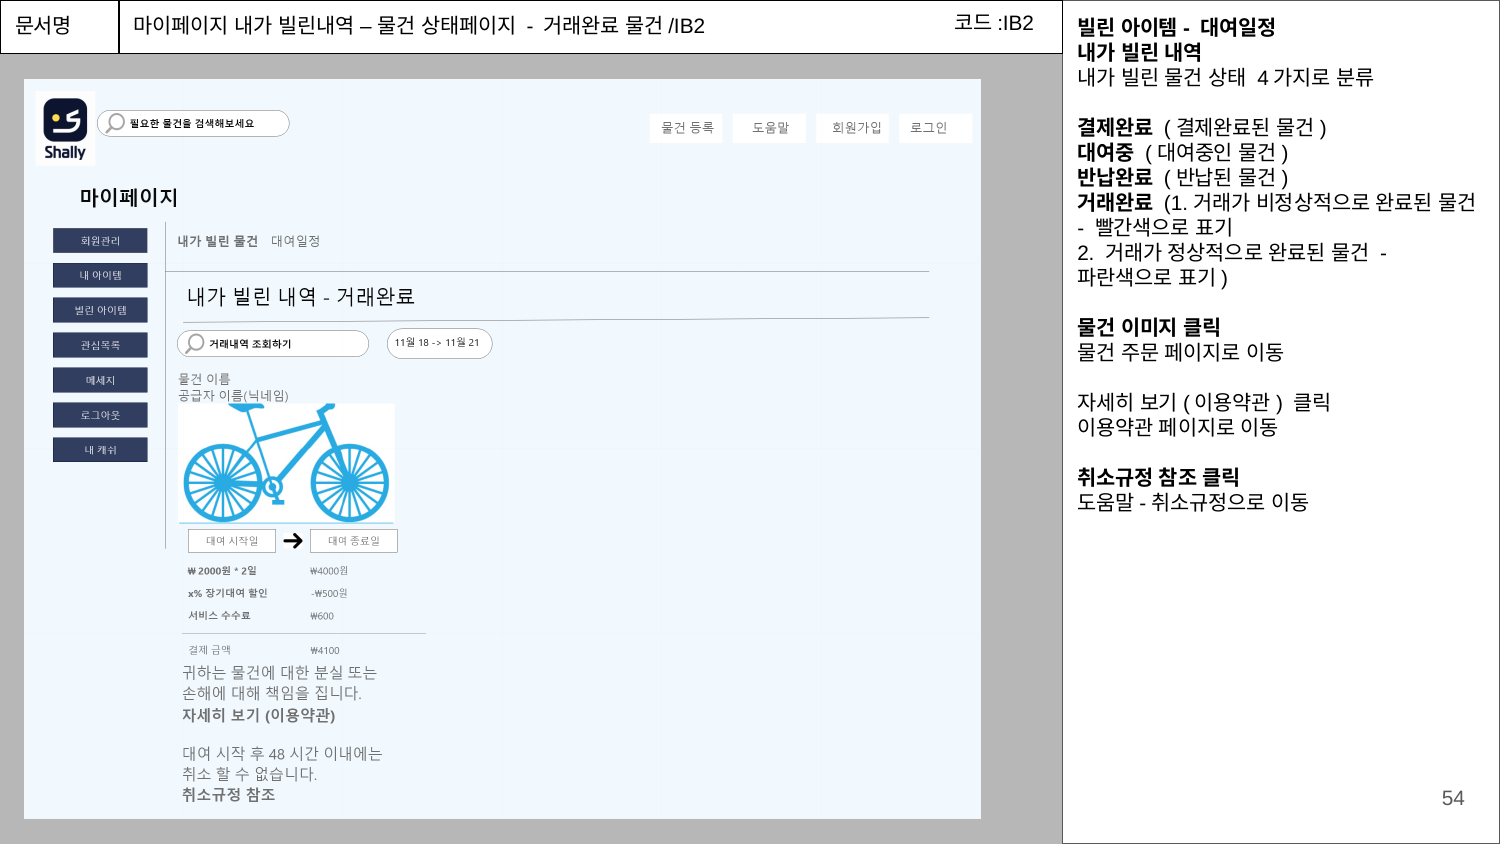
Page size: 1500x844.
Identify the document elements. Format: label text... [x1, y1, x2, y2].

text_box 빌린 아이템- 대여일정 내가 빌린 내역 내가 빌린 물건 상태 4가지로 분류 결제완료 (결제완료된 물건) 대여중 (대여중인 물건) 반납완료 (반납된 물건) 거래완료 (1.거래가 비정상적으로 완료된 물건 - 빨간색으로 표기 2. 거래가 정상적으로 완료된 물건 - 파란색으로 표기) 물건 이미지 클릭 물건 주문 페이지로 이동 자세히 보기(이용약관) 클릭 이용약관 페이지로 이동 취소규정 참조 클릭 도움말-취소규정으로 이동 [1062, 0, 1500, 844]
slide_number ‹#› [1389, 764, 1480, 830]
picture [24, 79, 981, 819]
text_box 코드:IB2 [919, 0, 1049, 45]
table_header 마이페이지 내가 빌린내역 – 물건 상태페이지 - 거래완료 물건/IB2 [120, 1, 1062, 53]
table_header 문서명 [1, 1, 118, 53]
